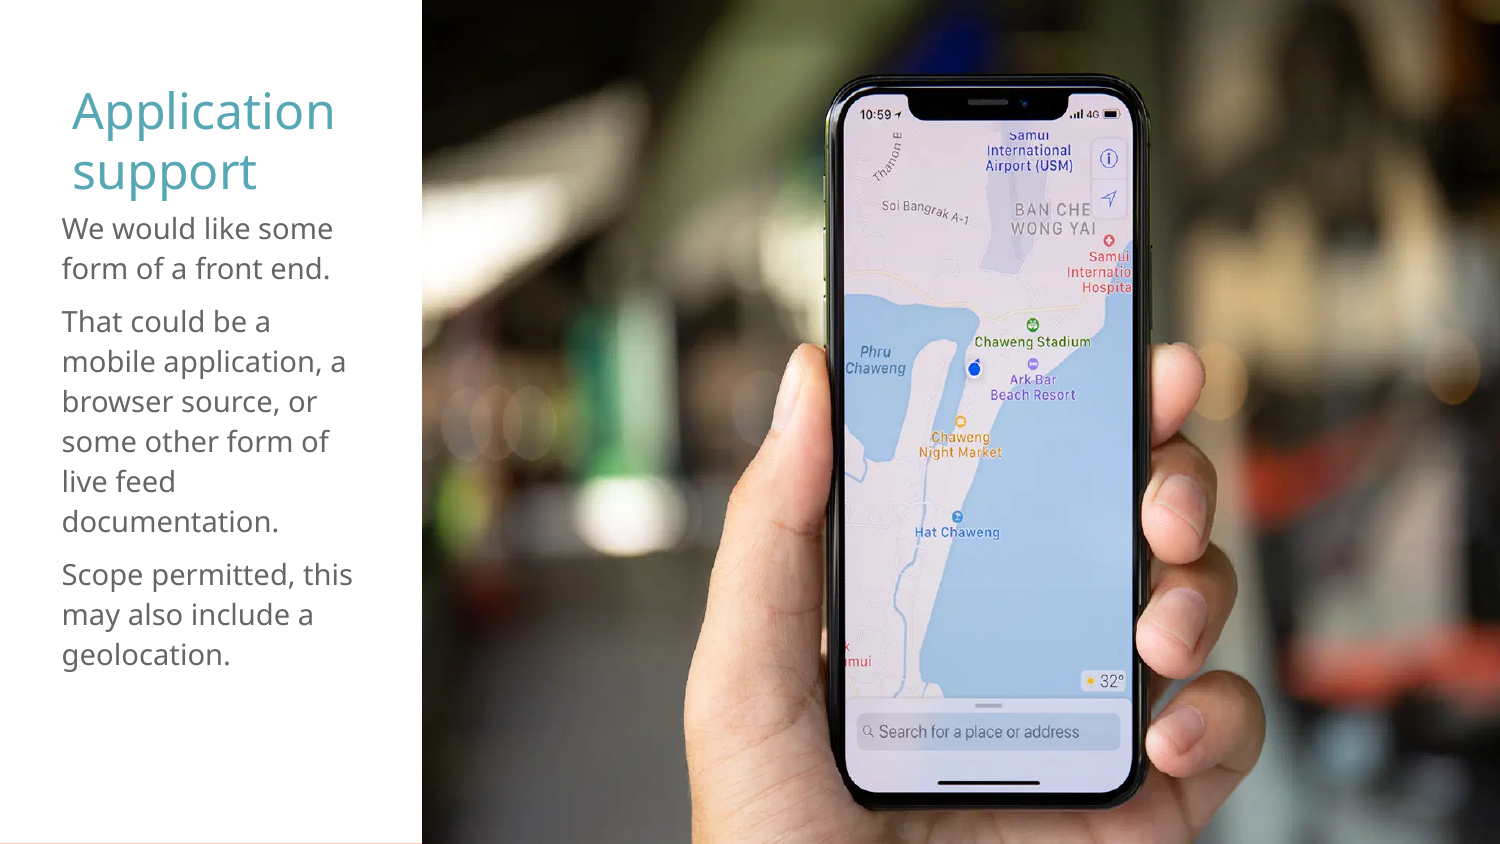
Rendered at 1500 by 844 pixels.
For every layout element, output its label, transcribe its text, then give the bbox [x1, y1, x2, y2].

picture [322, 0, 1500, 844]
title Application support [57, 80, 317, 189]
list We would like some form of a front end. That could be a mobile application, a browser source, or some other form of live feed documentation. Scope permitted, this may also include a geolocation. [46, 189, 317, 609]
